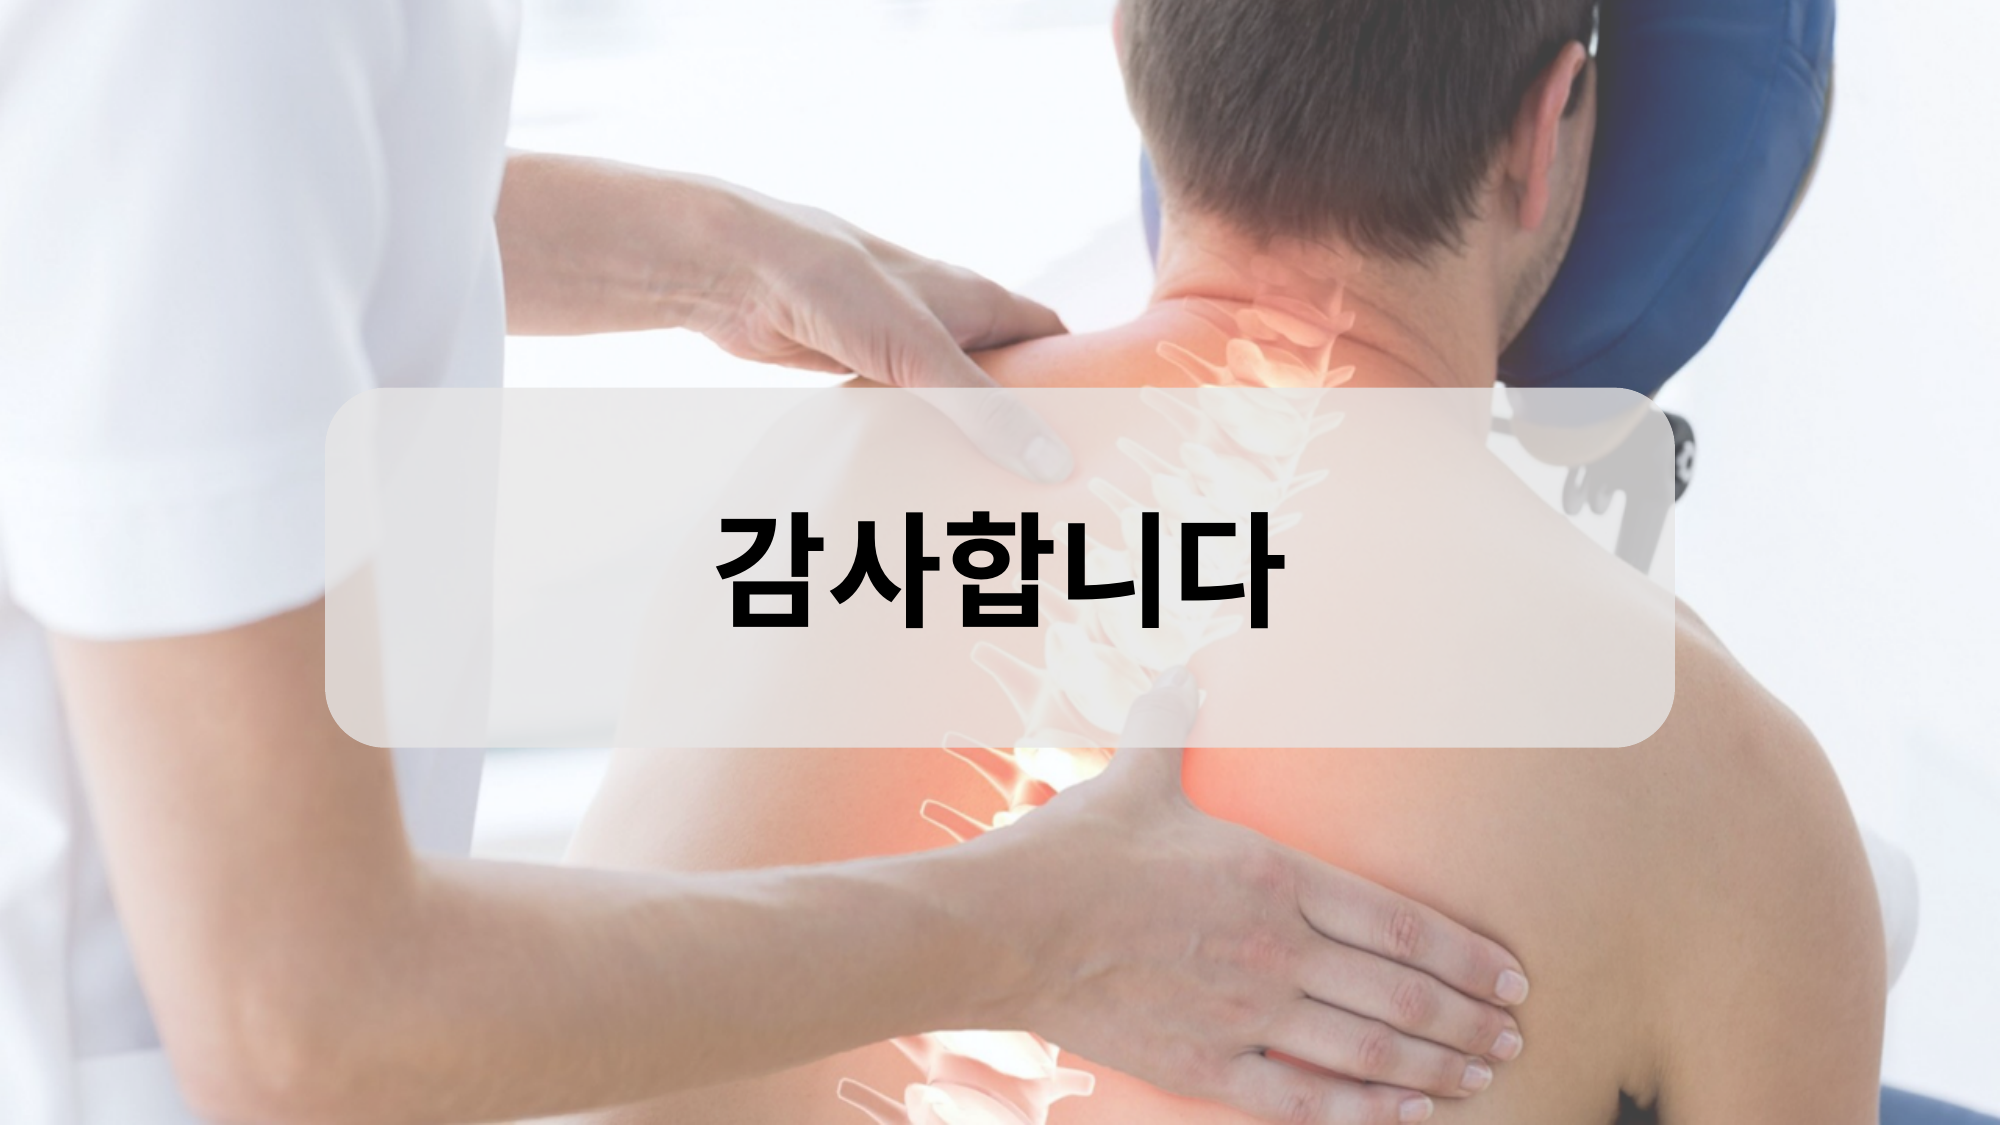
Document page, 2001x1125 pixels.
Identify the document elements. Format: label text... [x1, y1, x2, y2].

text_box 감사합니다 [324, 386, 1676, 749]
text_box [0, 0, 2000, 1125]
